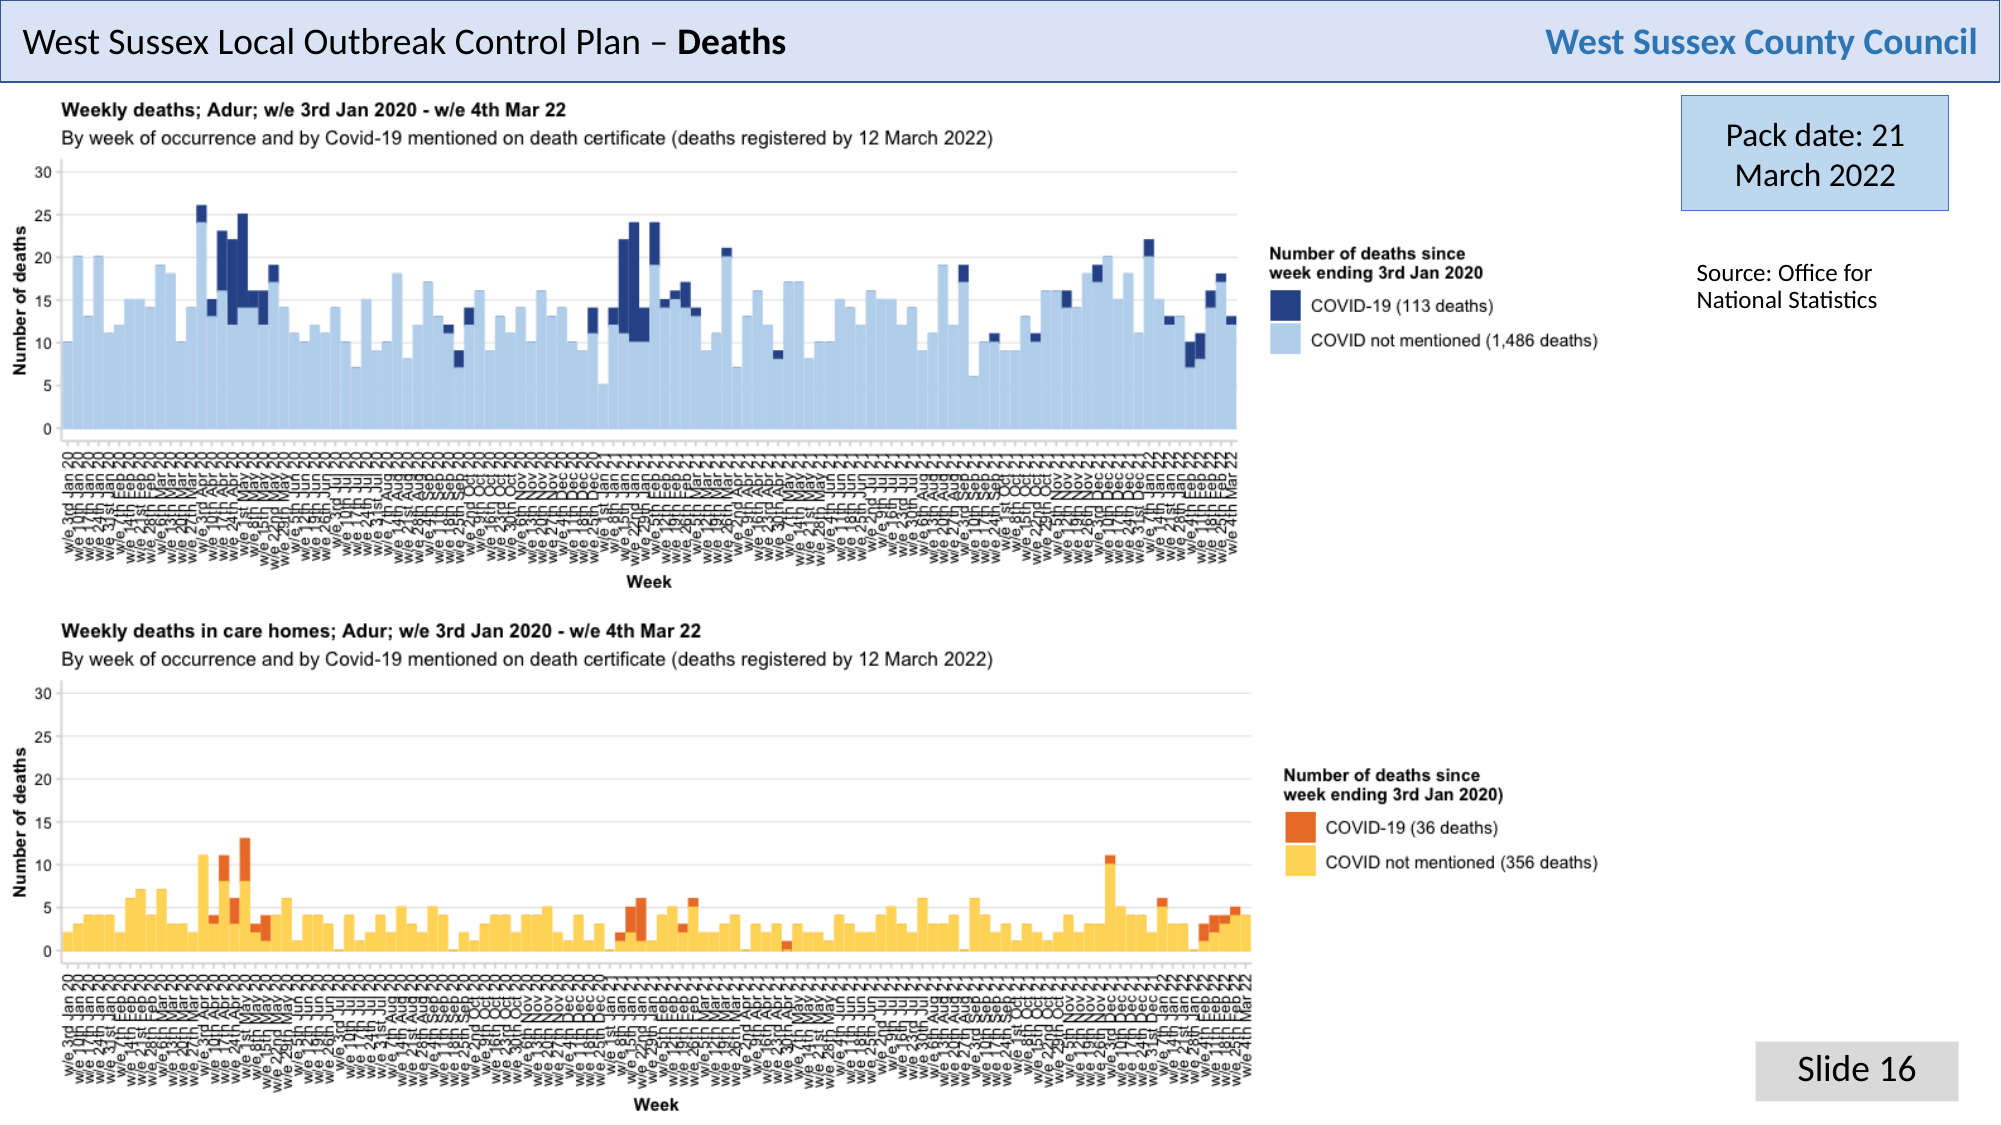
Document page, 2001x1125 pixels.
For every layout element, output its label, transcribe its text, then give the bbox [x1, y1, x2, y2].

list Source: Office for National Statistics [1681, 252, 1959, 289]
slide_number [1681, 95, 1949, 211]
list Slide 16 [1755, 1041, 1959, 1102]
picture [3, 91, 1619, 602]
picture [3, 612, 1619, 1125]
